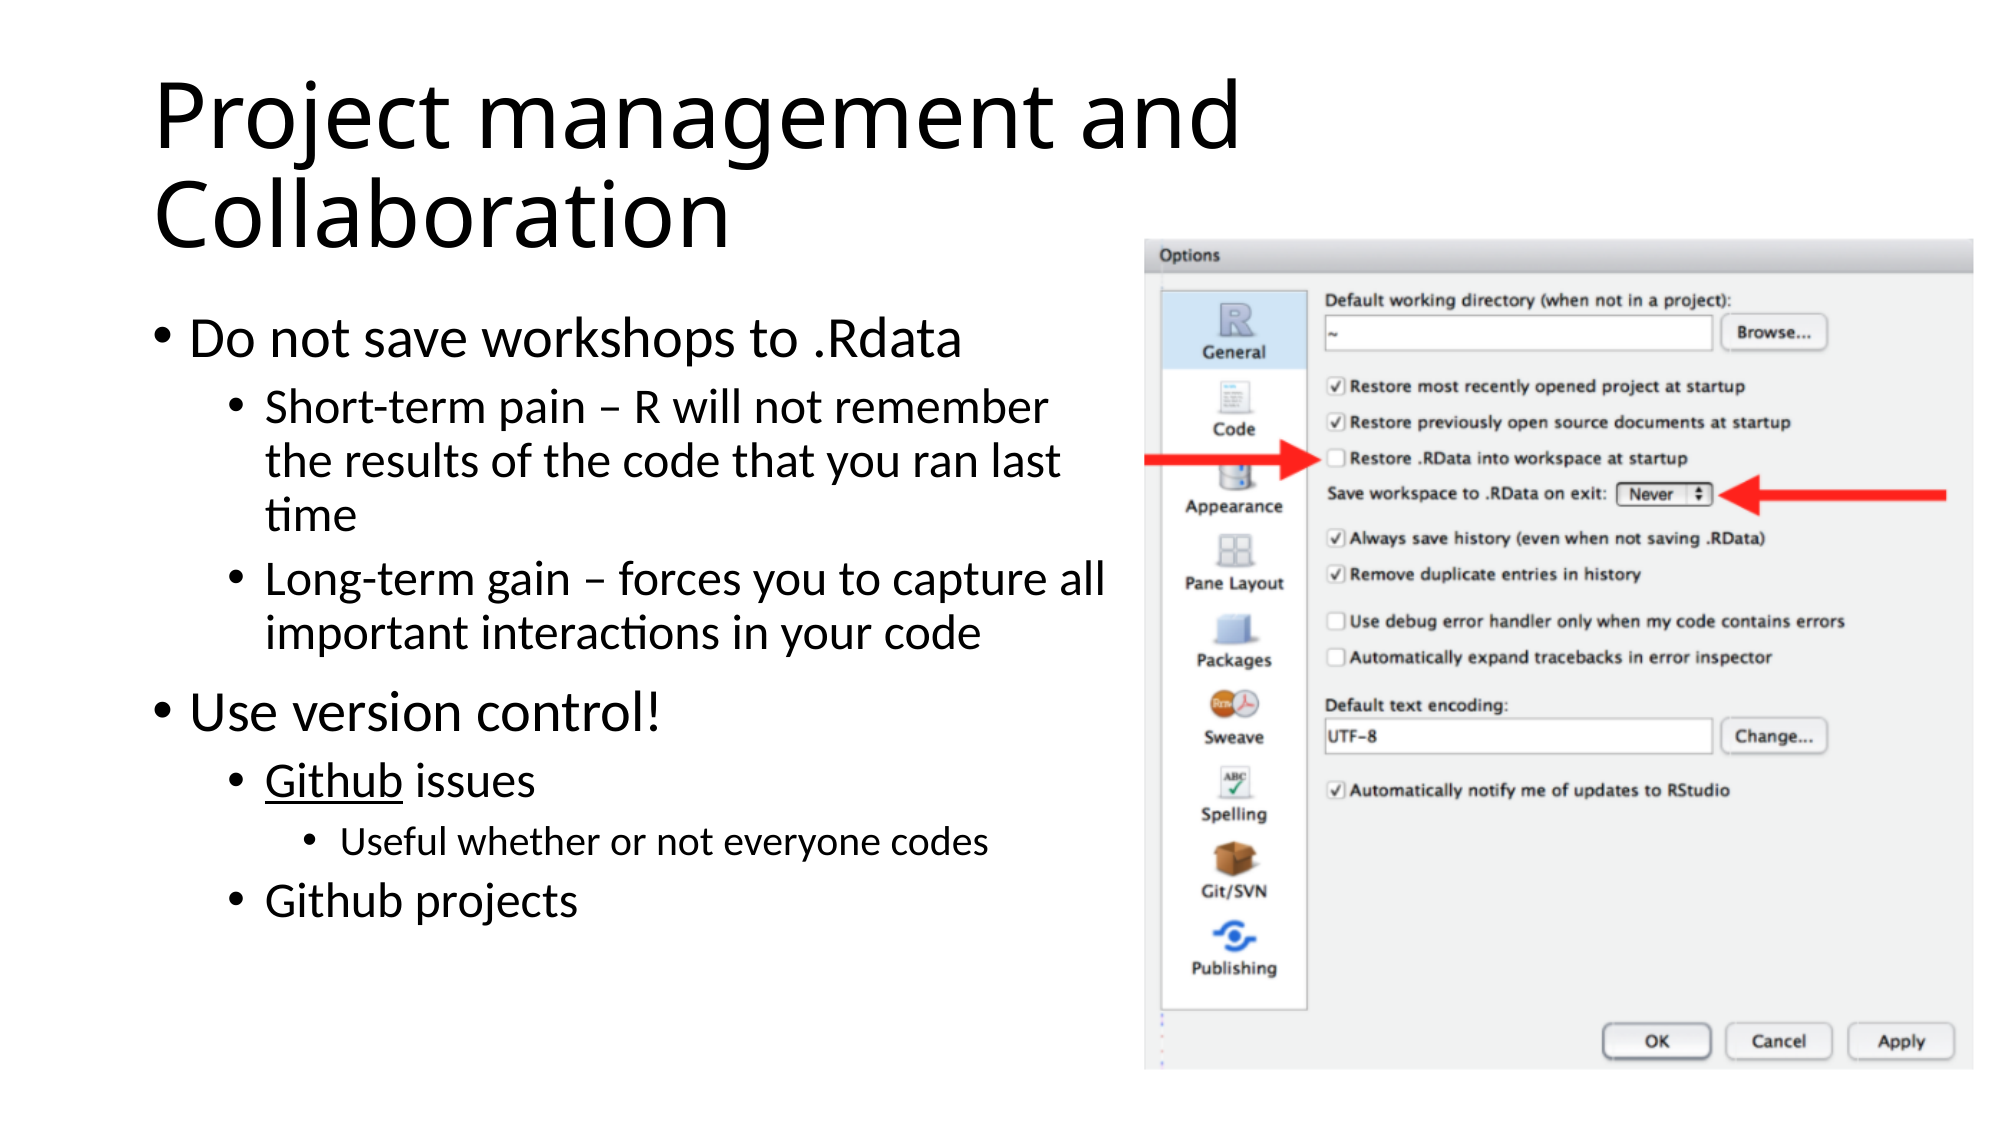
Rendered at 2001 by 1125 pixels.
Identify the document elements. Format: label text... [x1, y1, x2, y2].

list Do not save workshops to .Rdata Short-term pain – R will not remember the results of the code that you ran last time Long-term gain – forces you to capture all important interactions in your code Use version control! Github issues Useful whether or not everyone codes Github projects [137, 299, 1132, 1014]
picture [1132, 226, 1988, 1087]
title Project management and Collaboration [137, 59, 1863, 278]
